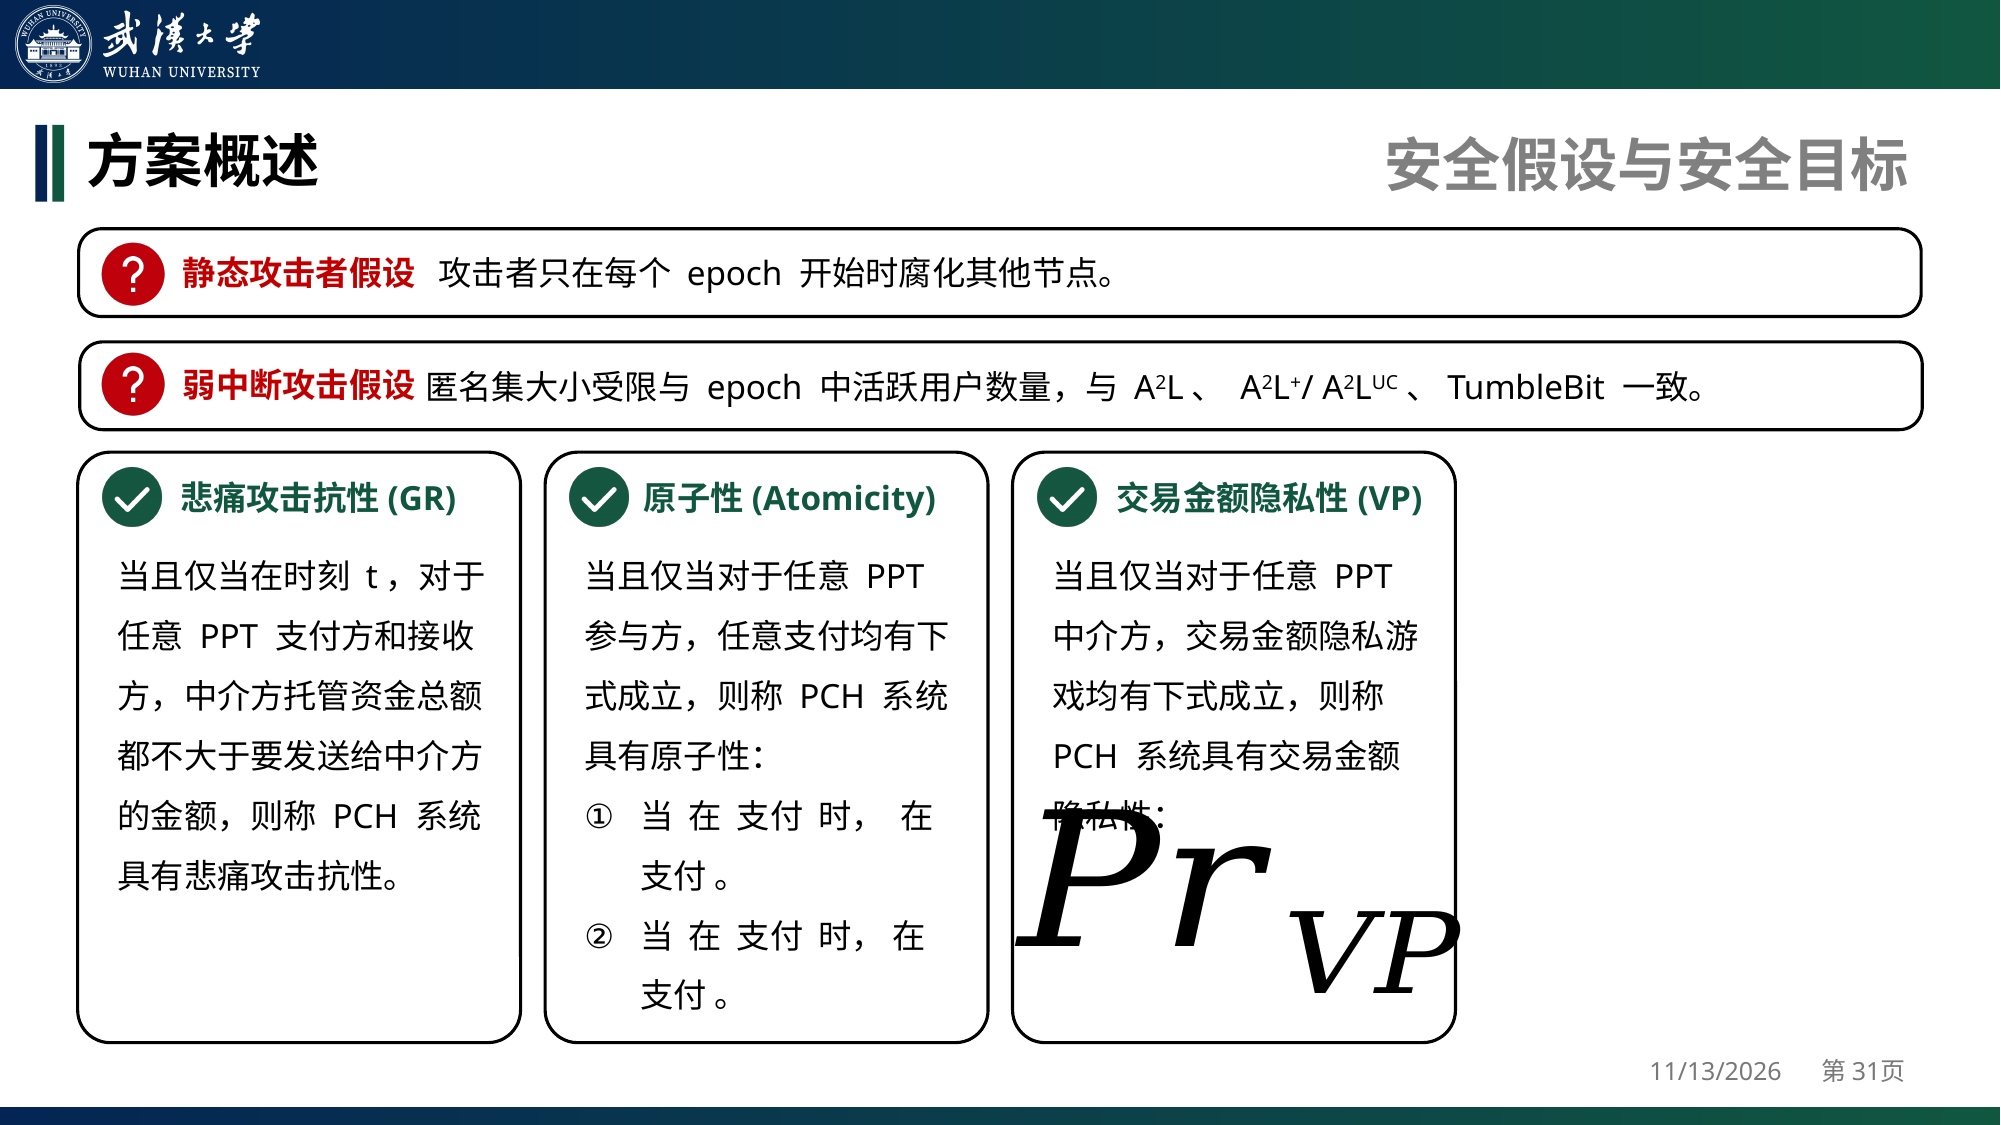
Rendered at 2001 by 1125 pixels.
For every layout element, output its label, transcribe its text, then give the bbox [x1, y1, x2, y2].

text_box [78, 228, 1922, 318]
text_box 安全假设与安全目标 [1369, 120, 1924, 206]
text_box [544, 451, 989, 1044]
slide_number 第31页 [1804, 1042, 1923, 1103]
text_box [79, 341, 1923, 431]
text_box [1005, 451, 1473, 1044]
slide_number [1627, 1042, 1804, 1103]
picture [15, 5, 260, 83]
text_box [77, 451, 522, 1044]
title 方案概述 [71, 125, 1253, 202]
